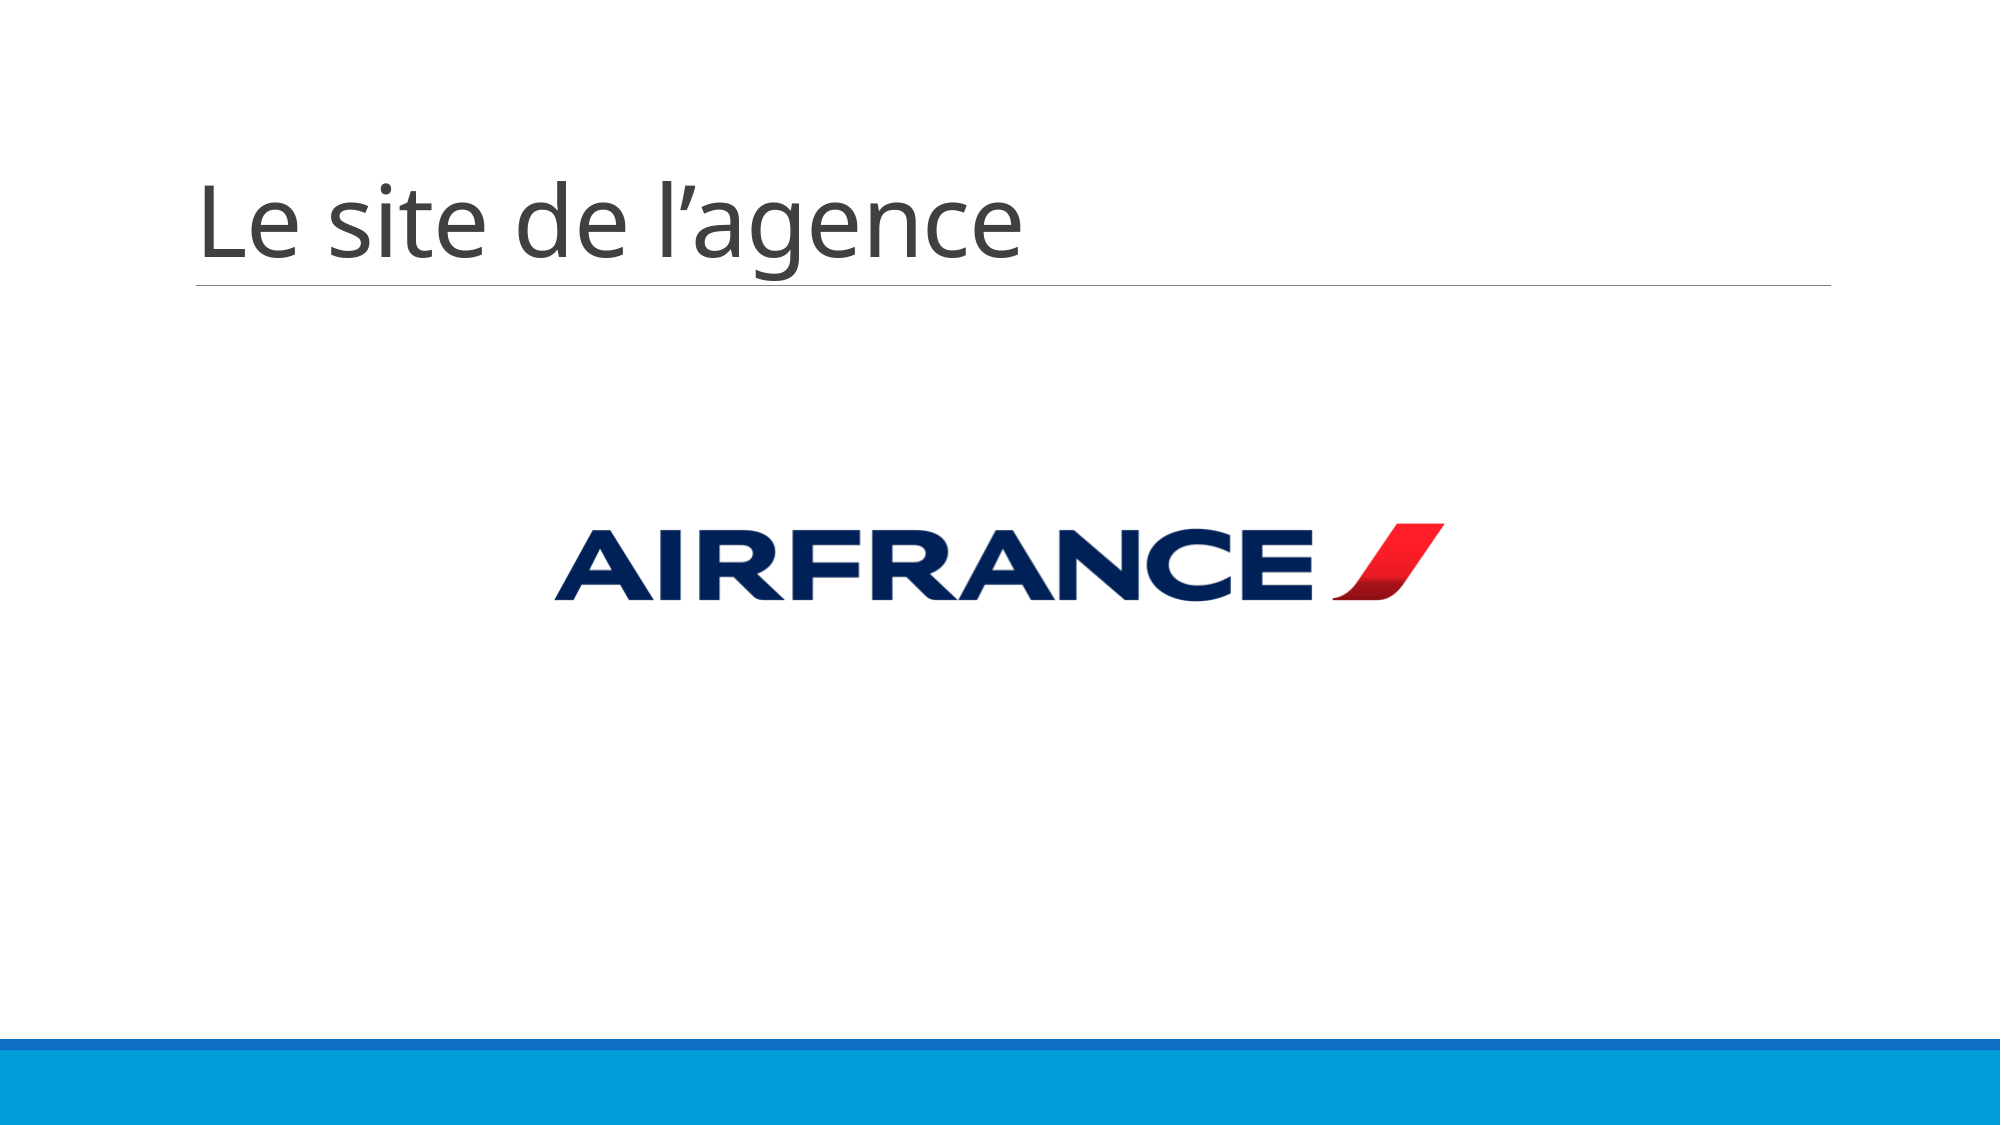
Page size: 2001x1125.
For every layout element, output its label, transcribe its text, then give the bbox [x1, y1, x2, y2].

title Le site de l’agence [180, 47, 1830, 285]
picture [554, 522, 1446, 603]
